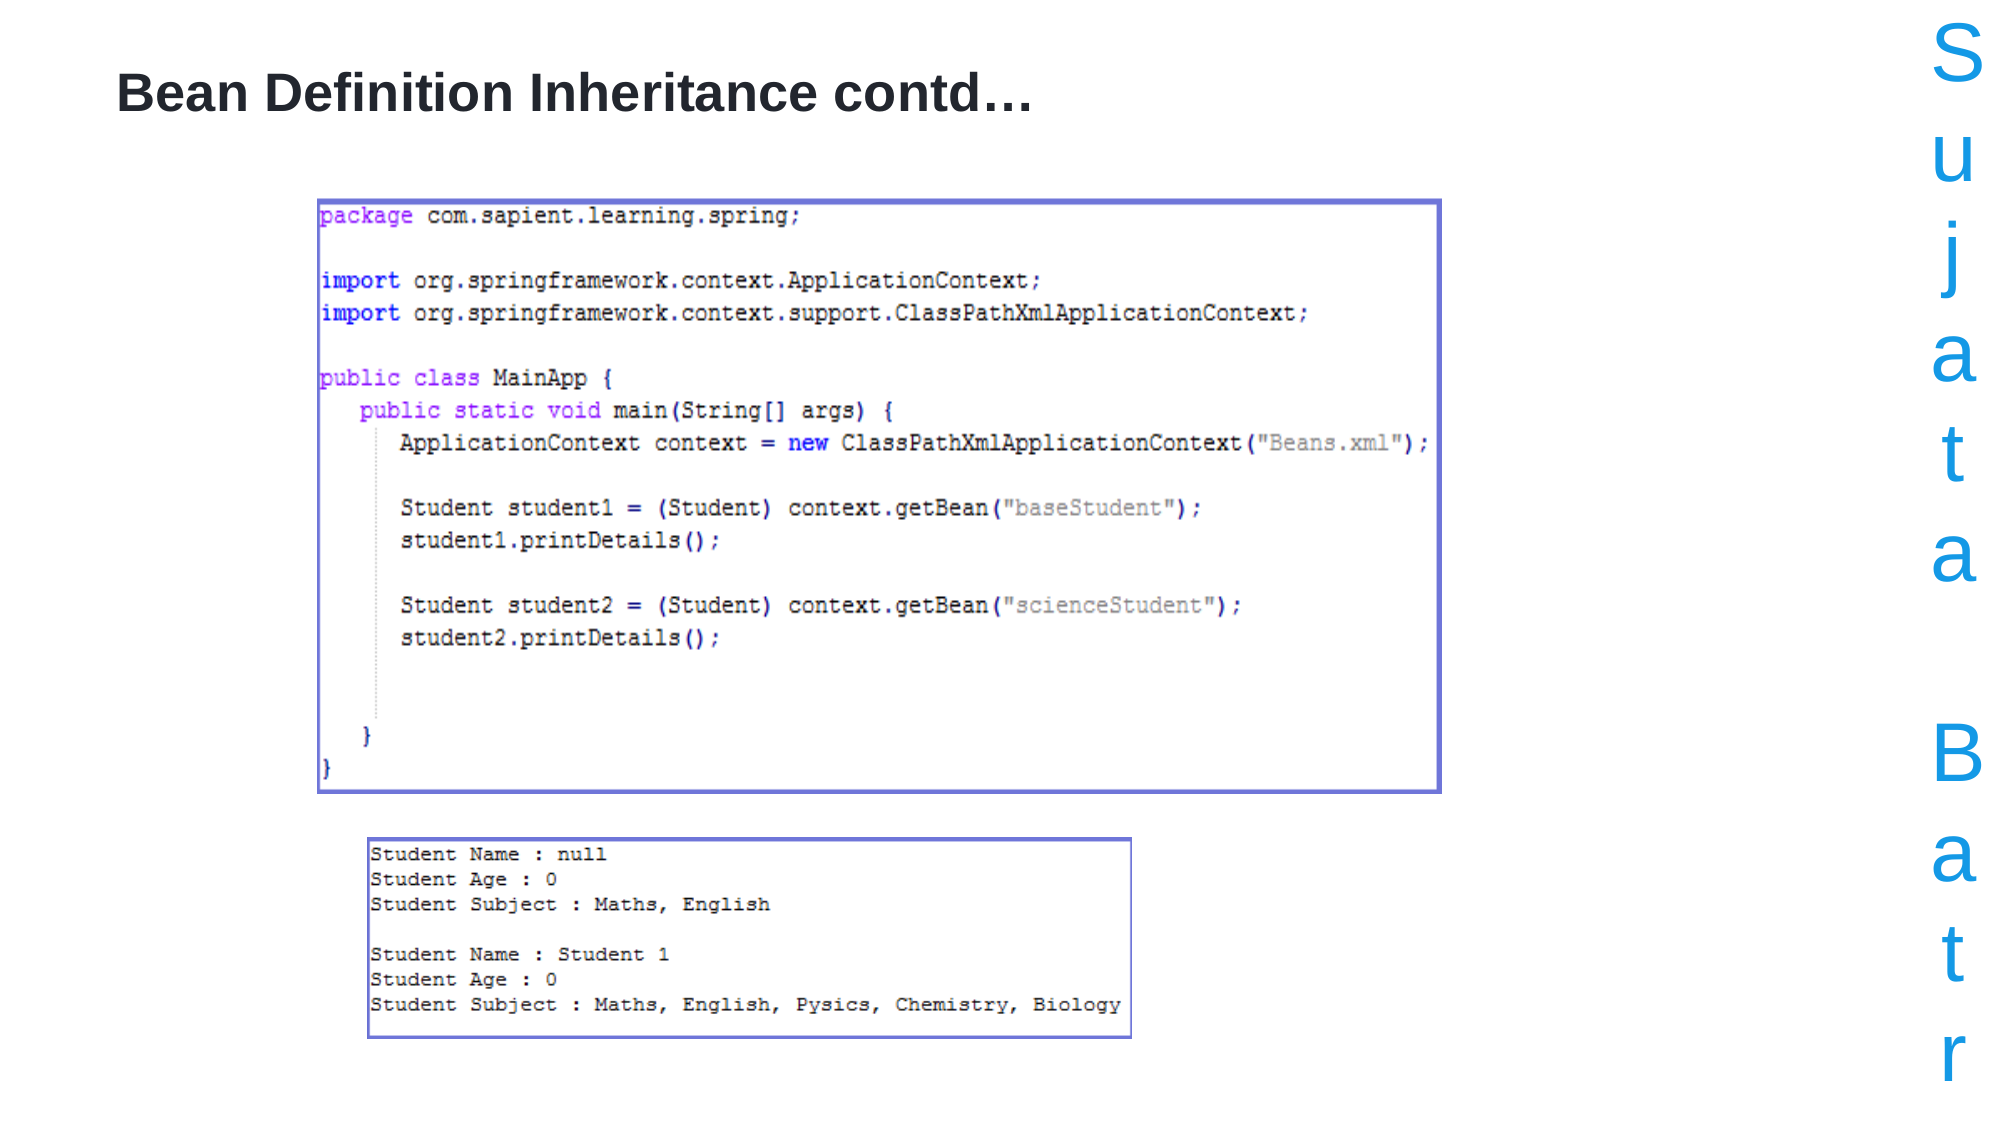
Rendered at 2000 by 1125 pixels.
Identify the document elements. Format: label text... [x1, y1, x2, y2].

picture [367, 837, 1132, 1040]
text_box Sujata Batra [1915, 0, 1991, 1125]
picture [317, 196, 1442, 794]
title Bean Definition Inheritance contd… [116, 50, 1915, 163]
